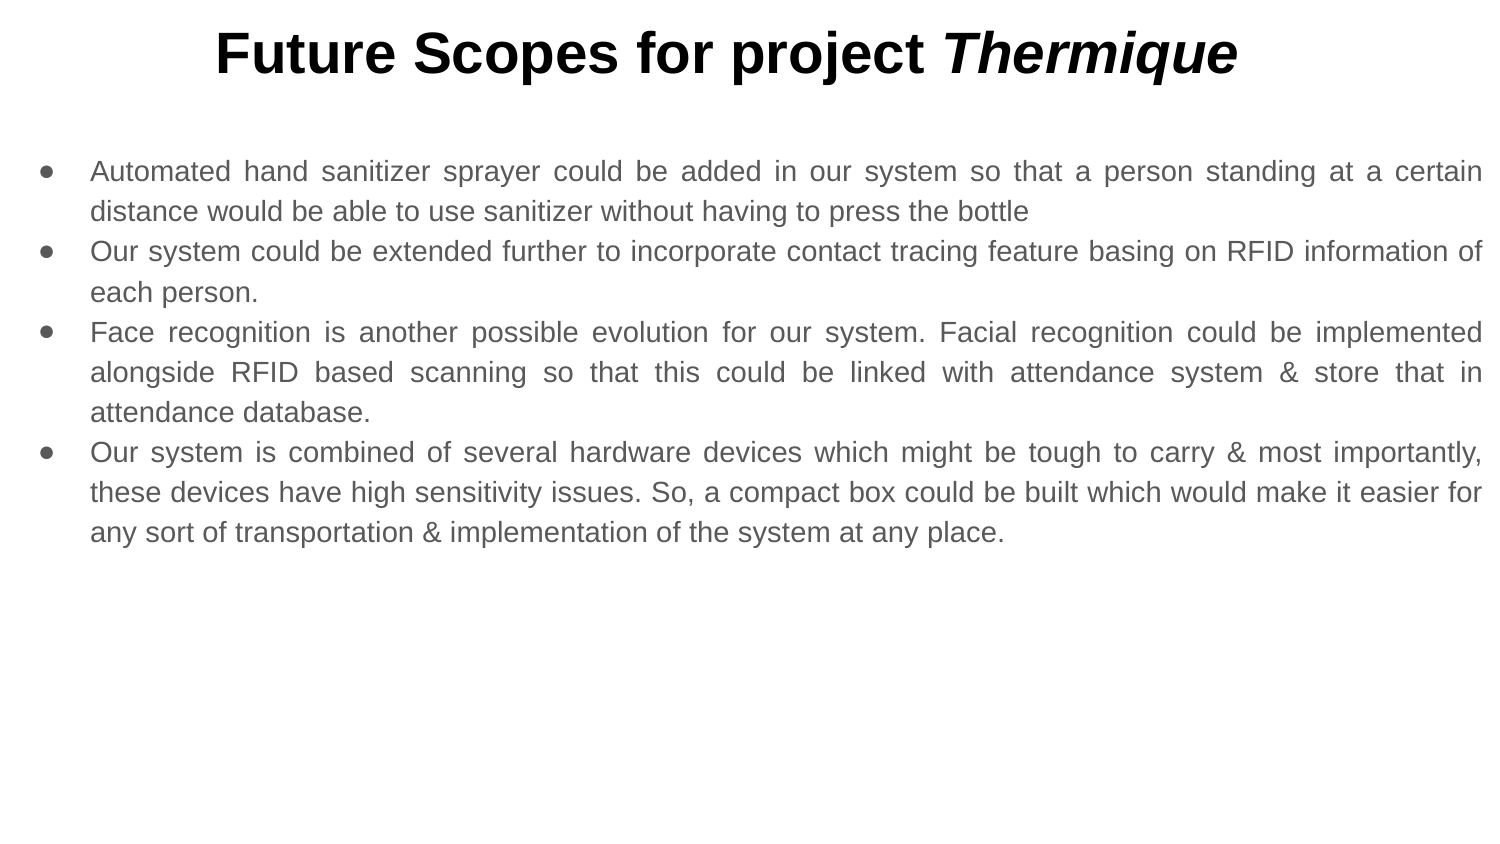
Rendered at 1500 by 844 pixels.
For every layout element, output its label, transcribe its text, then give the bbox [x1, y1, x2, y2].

title Future Scopes for project Thermique [28, 0, 1427, 94]
list Automated hand sanitizer sprayer could be added in our system so that a person standing at a certain distance would be able to use sanitizer without having to press the bottle Our system could be extended further to incorporate contact tracing feature basing on RFID information of each person. Face recognition is another possible evolution for our system. Facial recognition could be implemented alongside RFID based scanning so that this could be linked with attendance system & store that in attendance database. Our system is combined of several hardware devices which might be tough to carry & most importantly, these devices have high sensitivity issues. So, a compact box could be built which would make it easier for any sort of transportation & implementation of the system at any place. [0, 132, 1500, 844]
